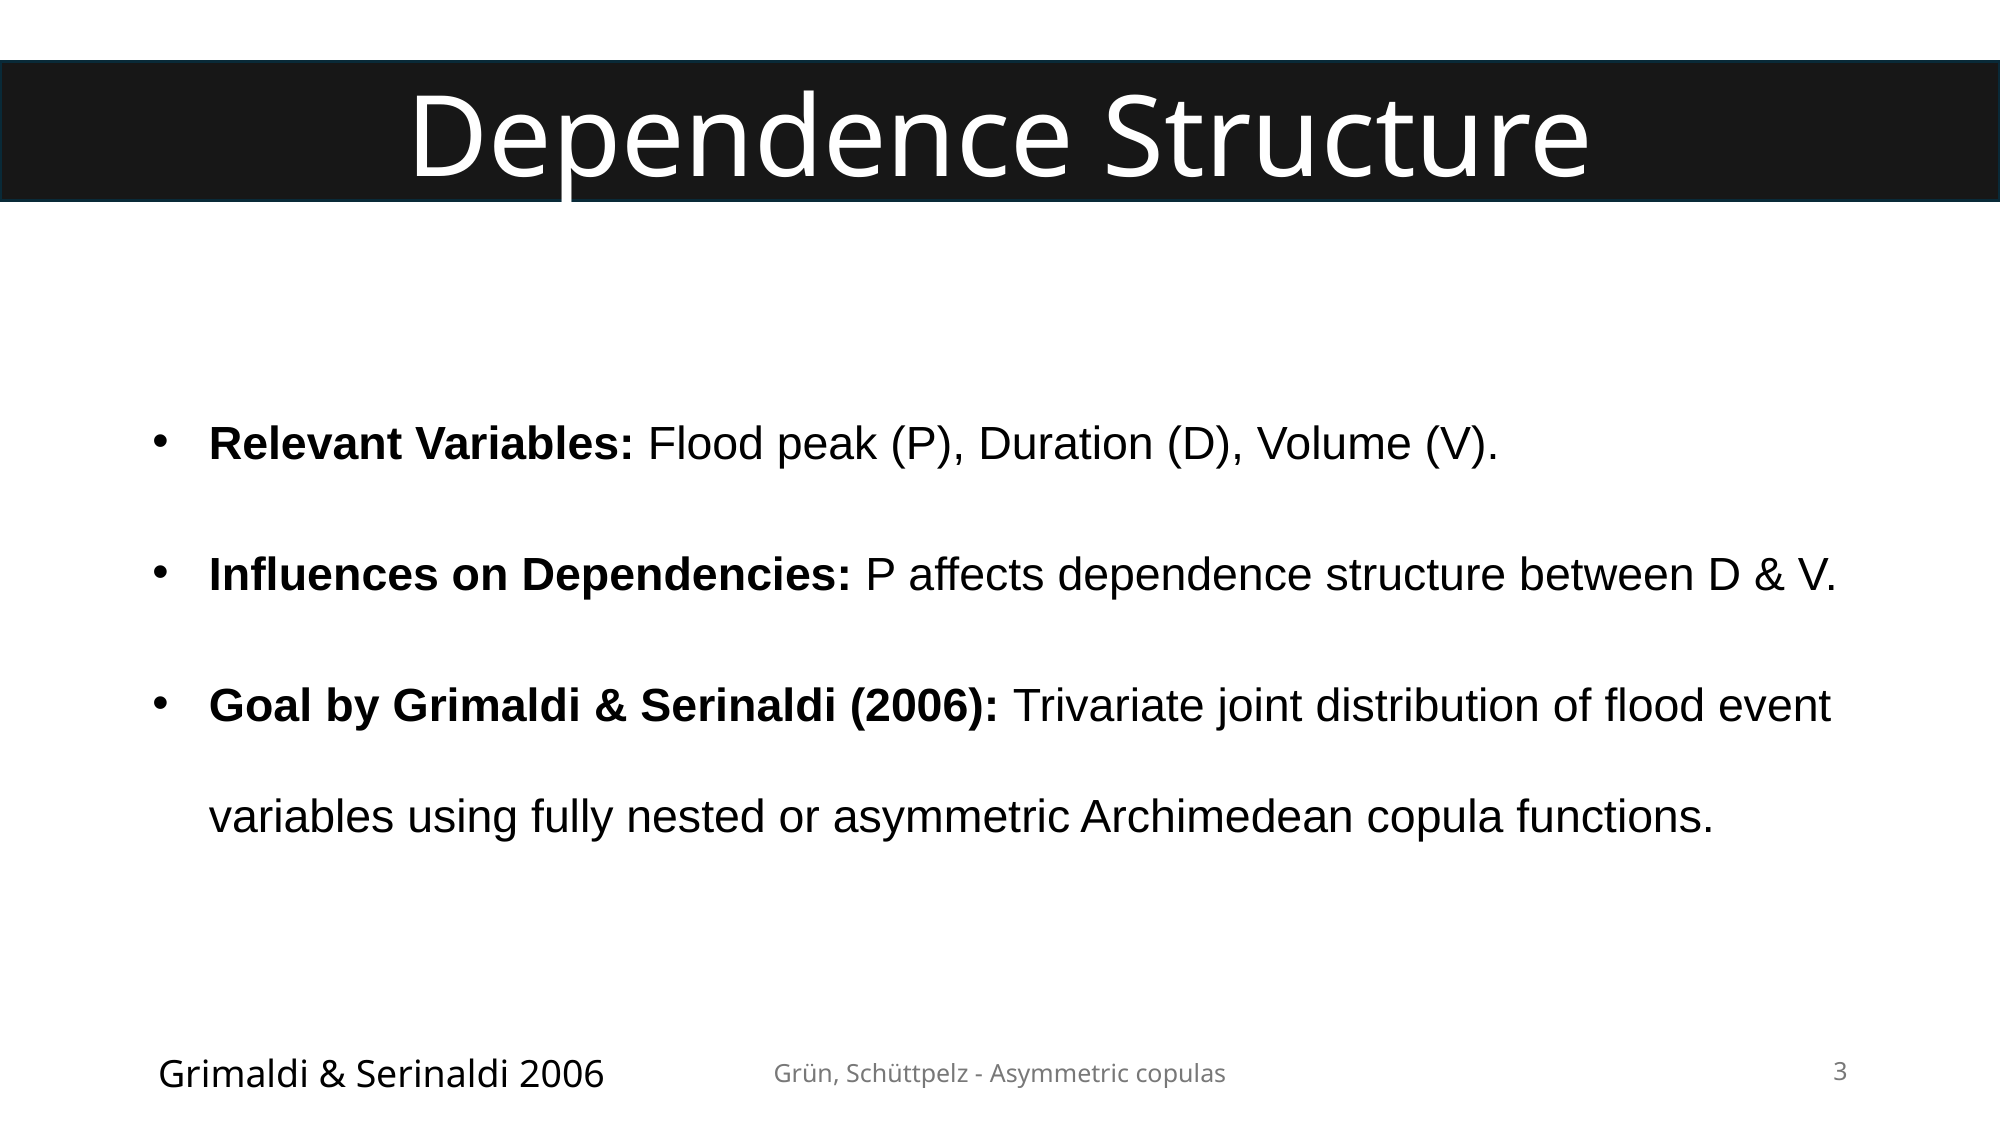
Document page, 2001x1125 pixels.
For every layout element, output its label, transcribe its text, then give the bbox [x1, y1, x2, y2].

text_box Relevant Variables: Flood peak (P), Duration (D), Volume (V). Influences on Dependencies: P affects dependence structure between D & V. Goal by Grimaldi & Serinaldi (2006): Trivariate joint distribution of flood event variables using fully nested or asymmetric Archimedean copula functions. [137, 349, 1863, 1064]
text_box Grimaldi & Serinaldi 2006 [143, 1042, 663, 1103]
slide_number 3 [1412, 1064, 1863, 1103]
footer Grün, Schüttpelz - Asymmetric copulas [663, 1064, 1338, 1103]
text_box Dependence Structure [0, 60, 2000, 202]
